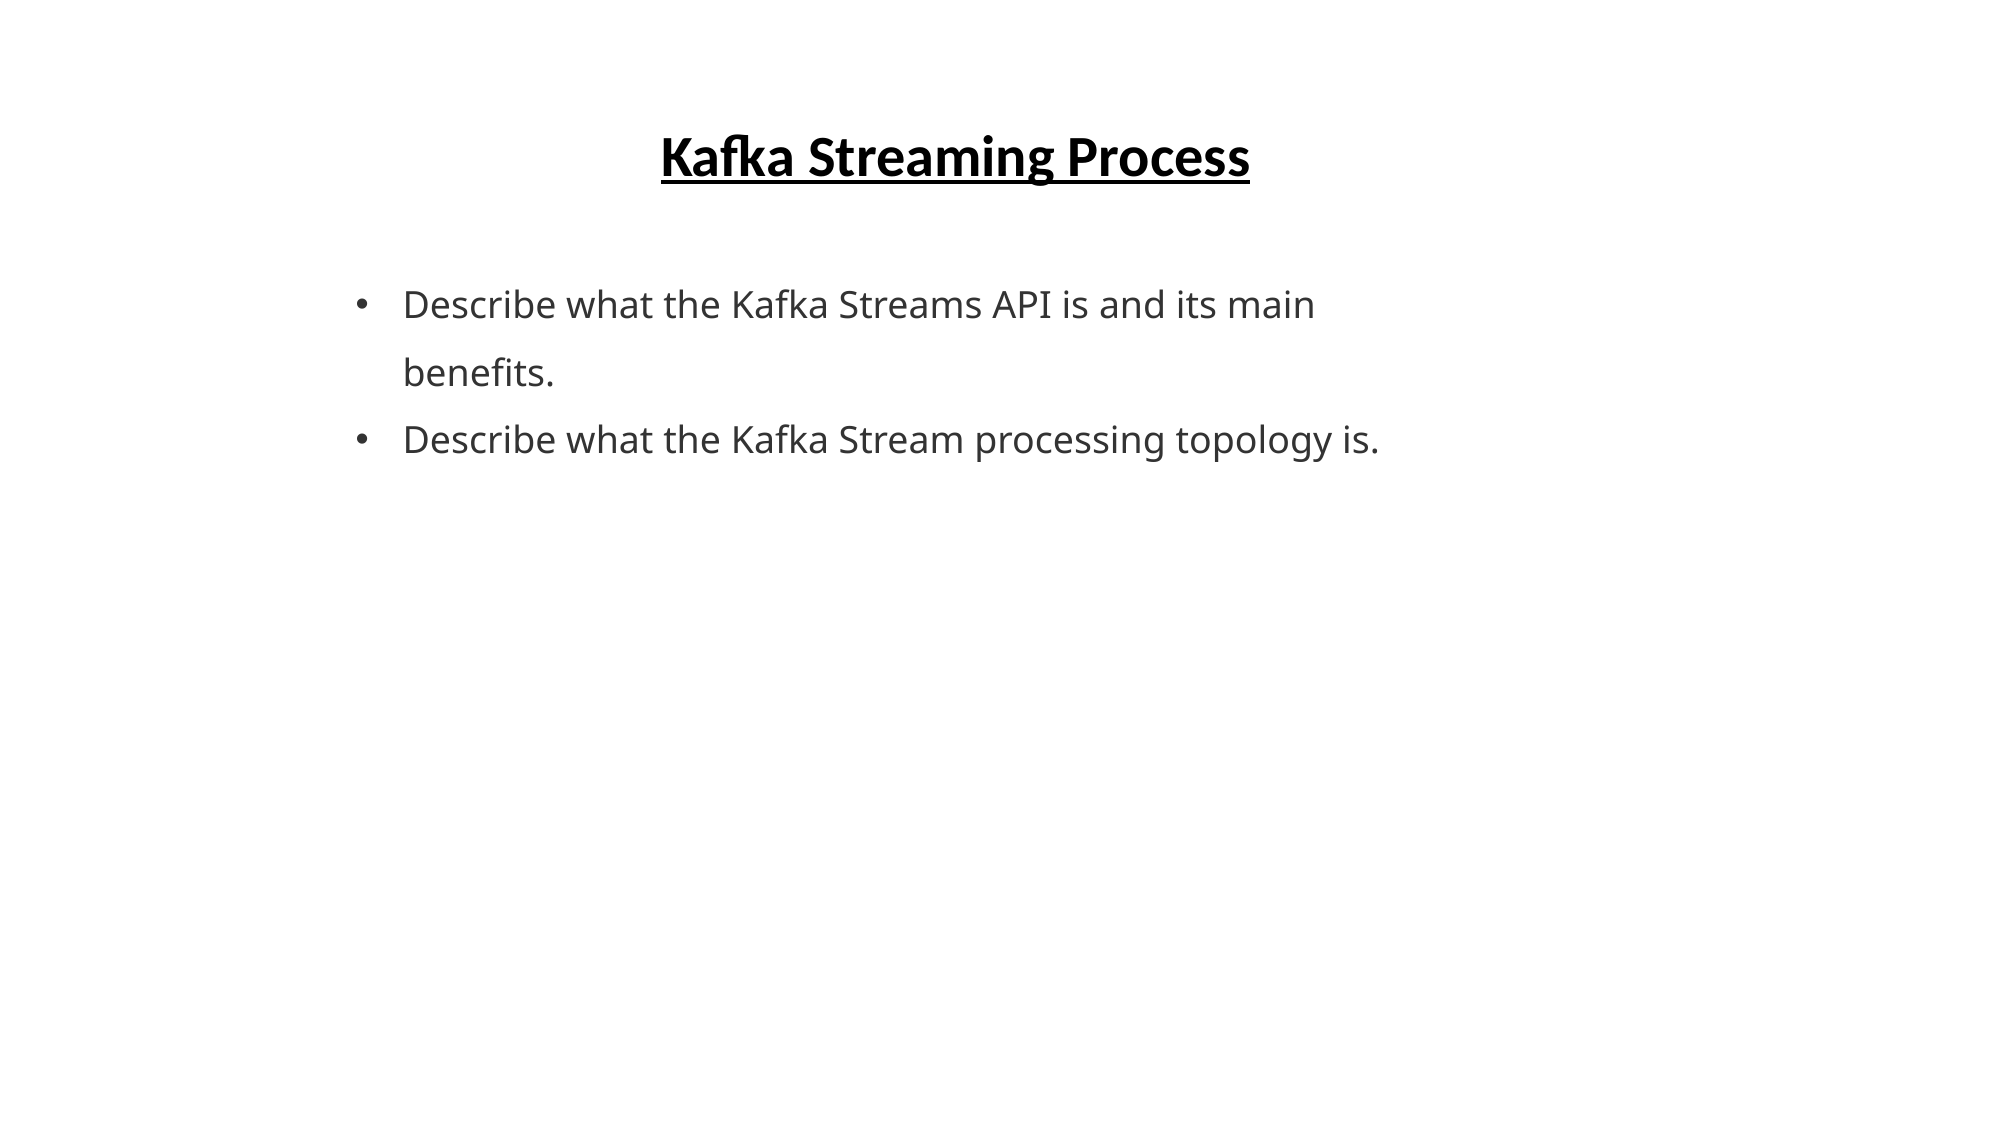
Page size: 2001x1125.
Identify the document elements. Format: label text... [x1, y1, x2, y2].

text_box Describe what the Kafka Streams API is and its main benefits. Describe what the Kafka Stream processing topology is. [340, 251, 1501, 469]
text_box Kafka Streaming Process [646, 111, 1354, 196]
